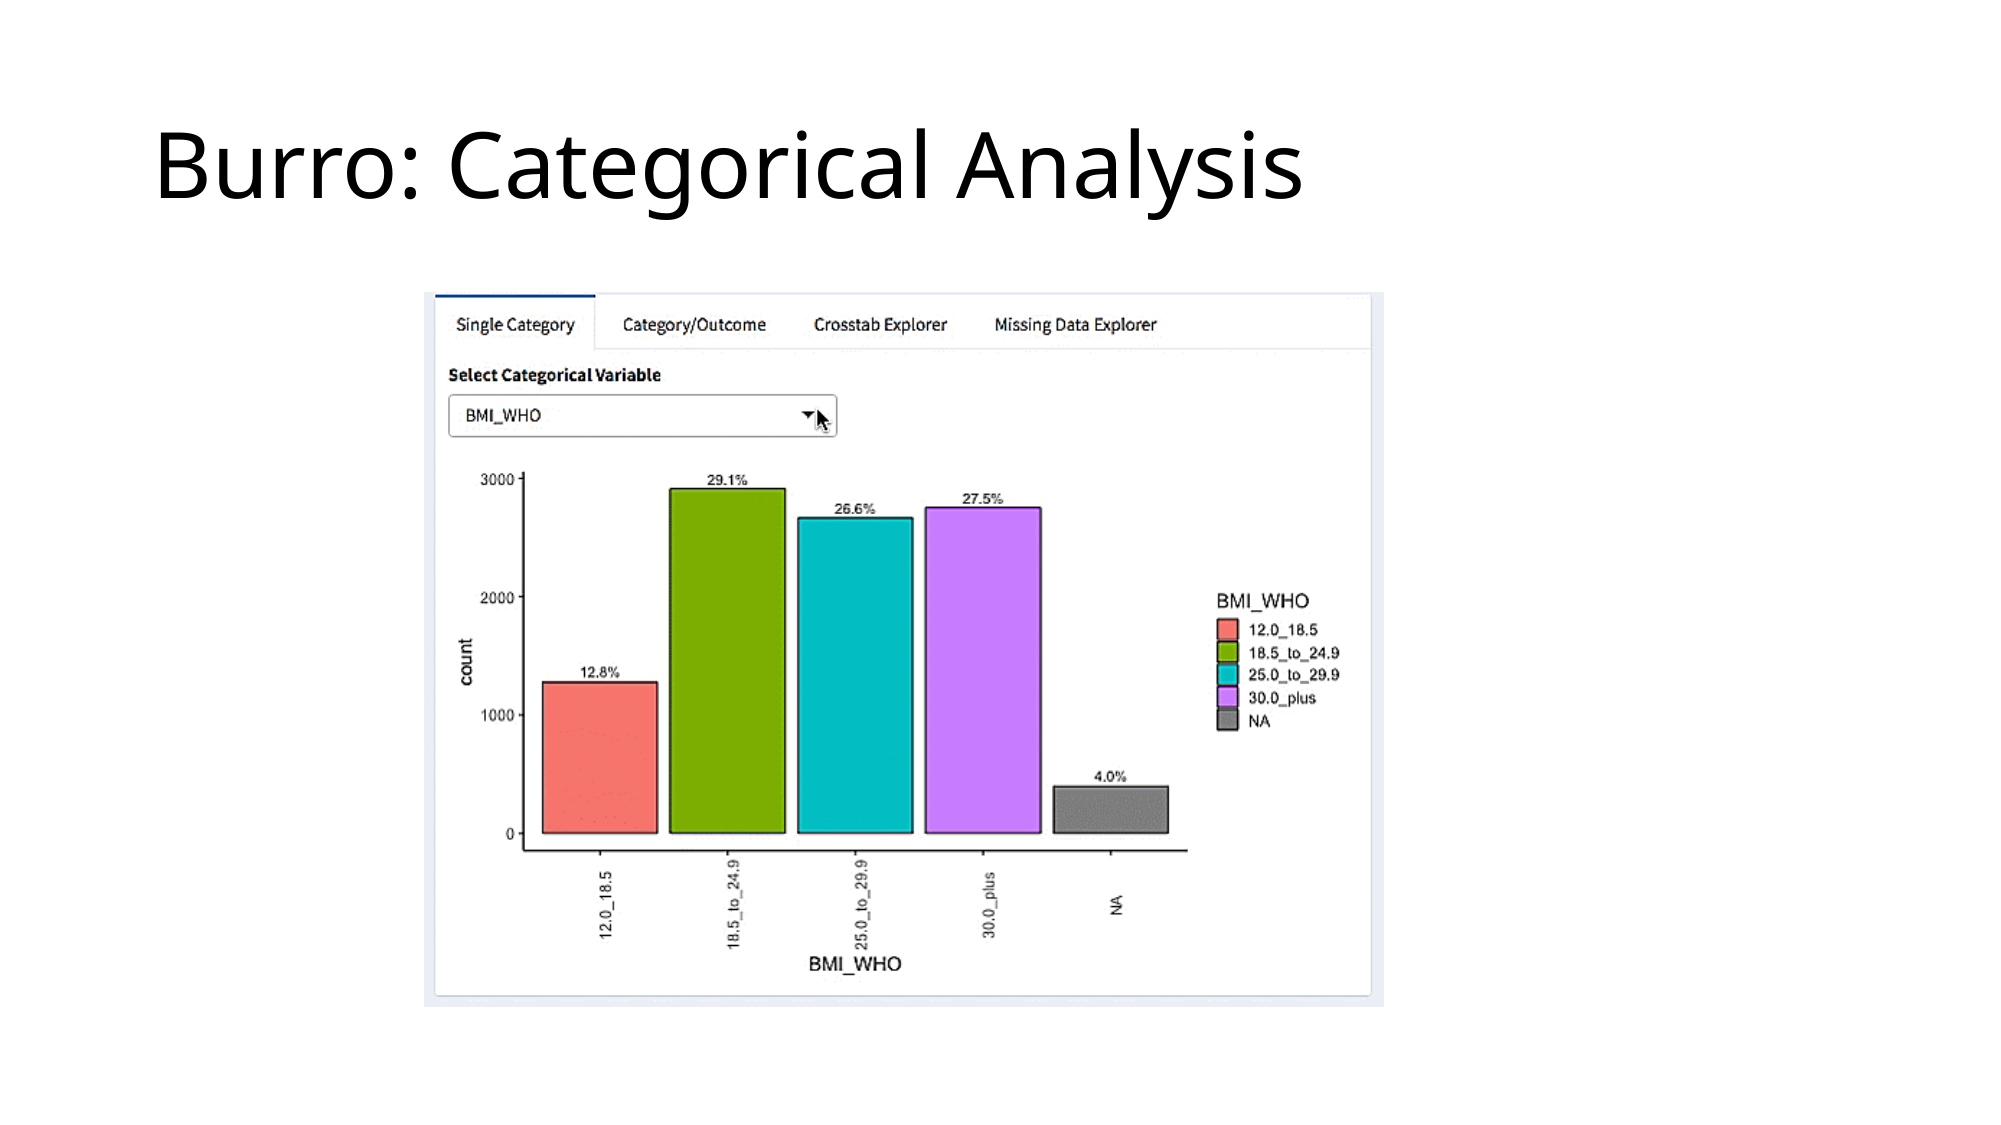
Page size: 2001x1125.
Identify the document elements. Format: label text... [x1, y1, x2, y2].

title Burro: Categorical Analysis [137, 59, 1863, 278]
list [424, 292, 1384, 1007]
